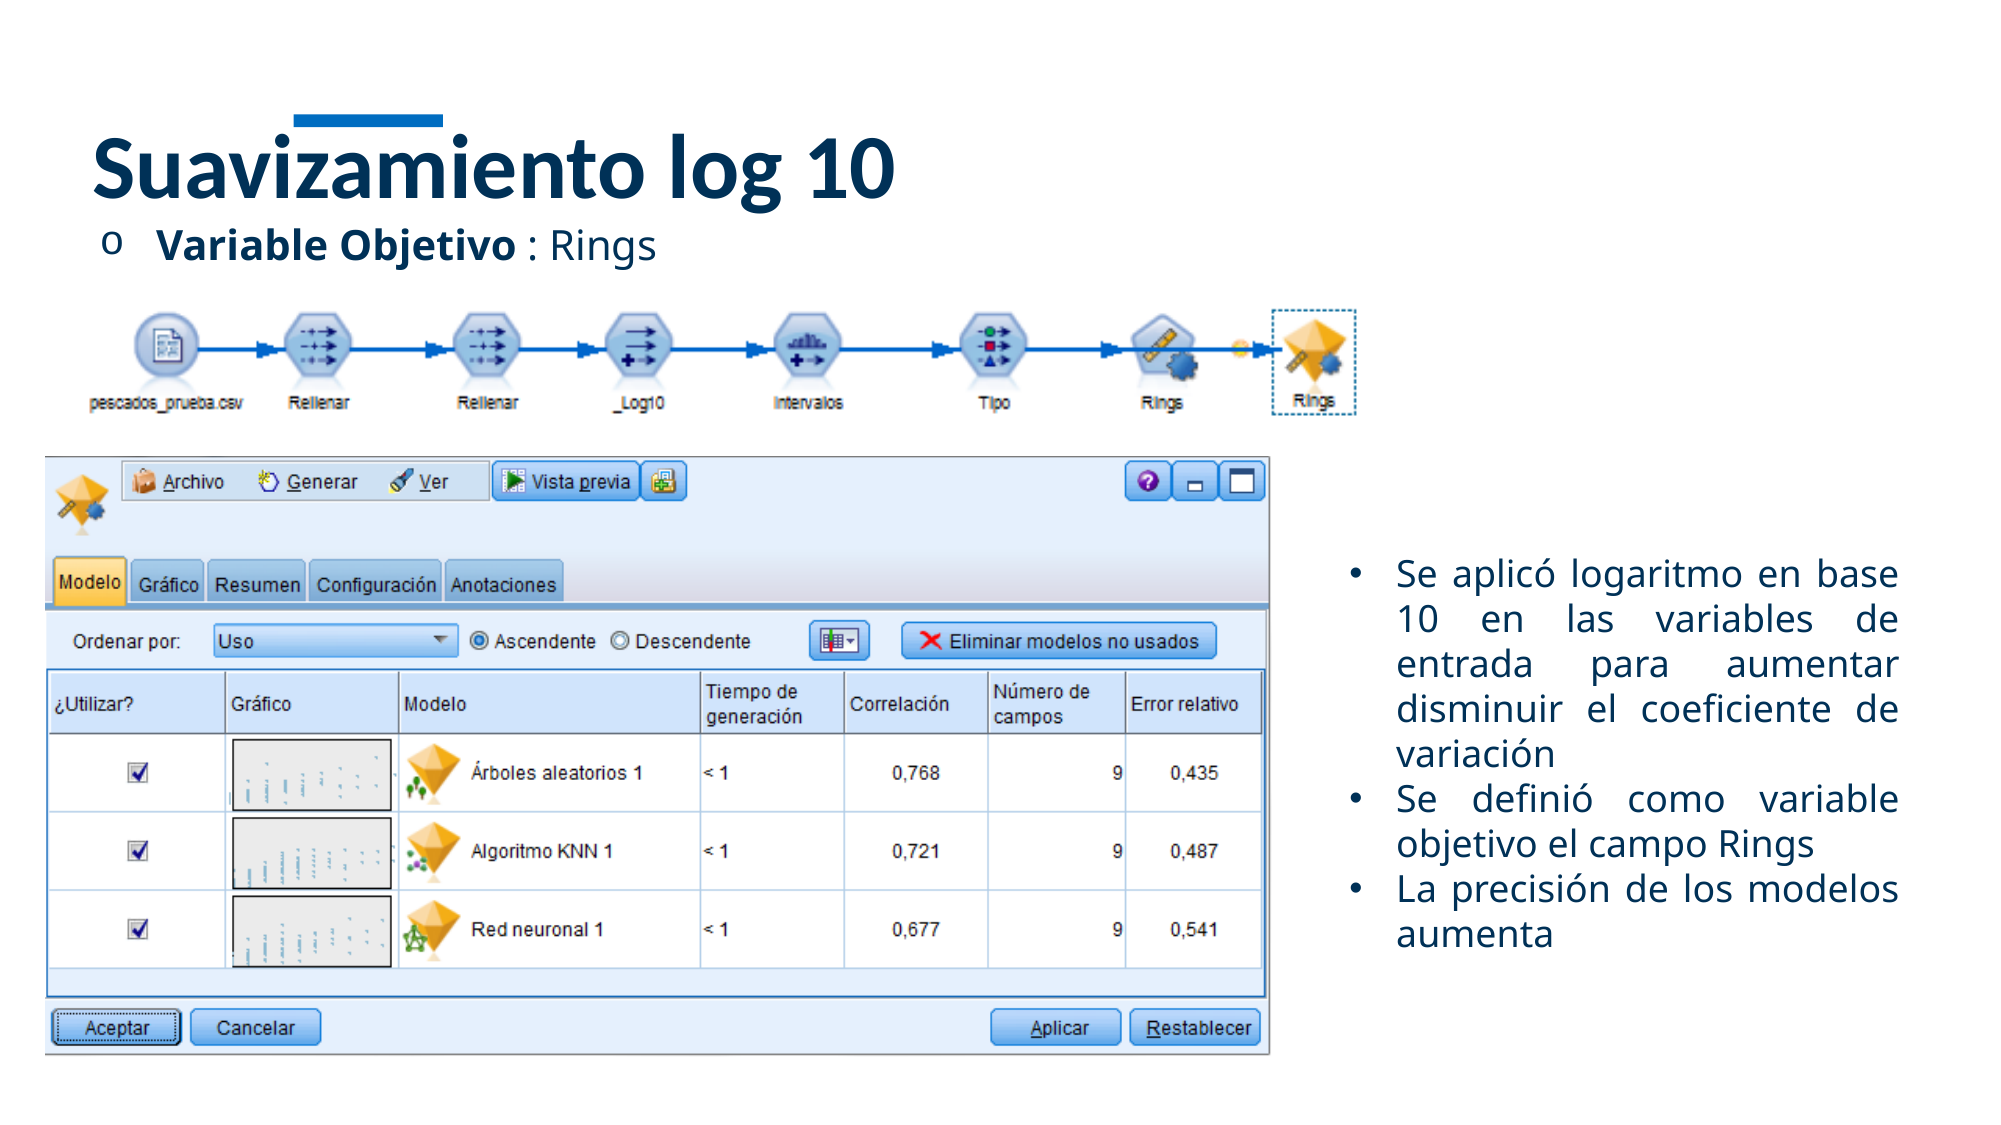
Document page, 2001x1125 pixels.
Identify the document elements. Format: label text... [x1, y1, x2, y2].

picture [84, 278, 1380, 435]
text_box [293, 113, 444, 128]
text_box Se aplicó logaritmo en base 10 en las variables de entrada para aumentar disminuir el coeficiente de variación Se definió como variable objetivo el campo Rings La precisión de los modelos aumenta [1334, 542, 1915, 963]
text_box Variable Objetivo : Rings [84, 211, 1008, 277]
title Suavizamiento log 10 [77, 127, 1417, 211]
picture [45, 456, 1272, 1057]
